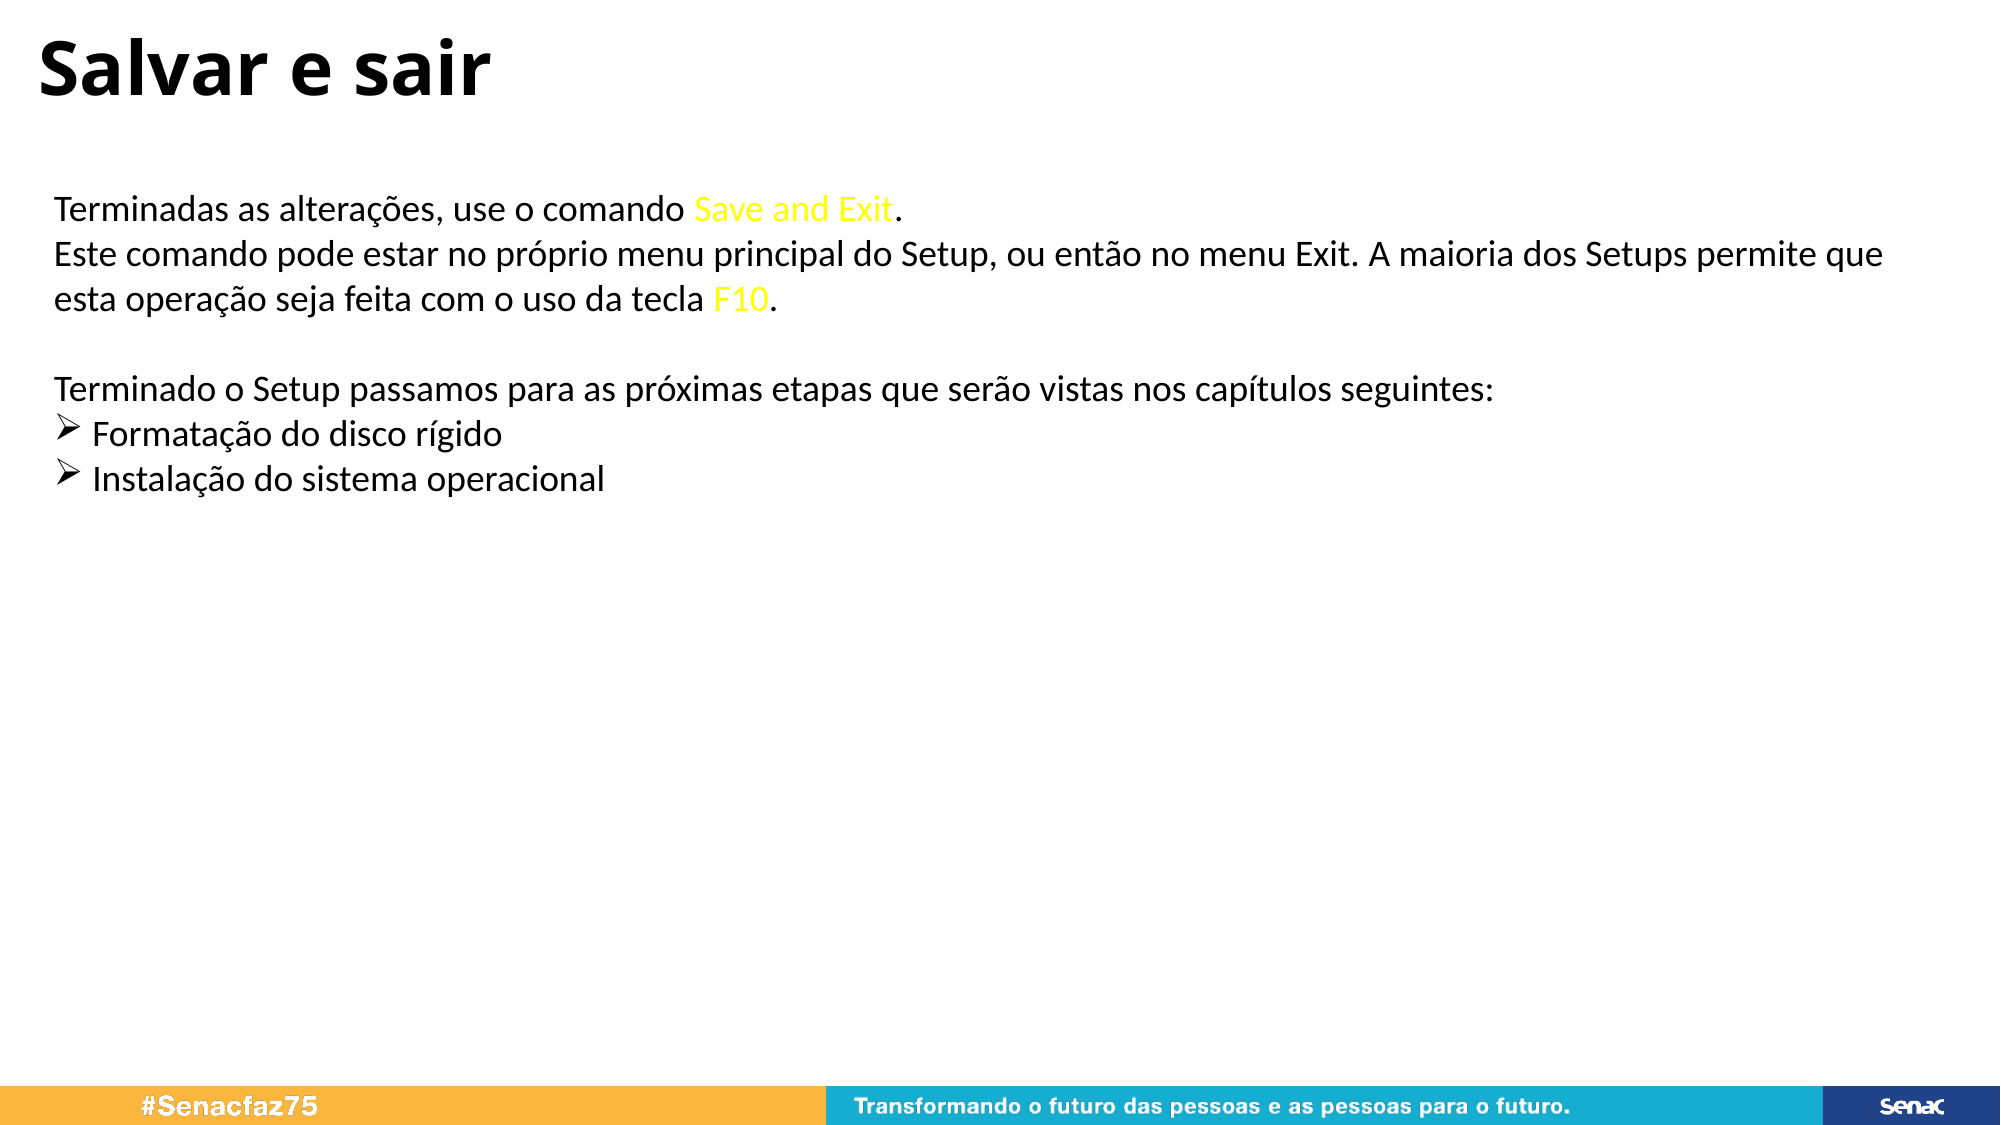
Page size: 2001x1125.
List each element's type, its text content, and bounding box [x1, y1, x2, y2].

picture [0, 1078, 2000, 1125]
text_box Terminadas as alterações, use o comando Save and Exit. Este comando pode estar no próprio menu principal do Setup, ou então no menu Exit. A maioria dos Setups permite que esta operação seja feita com o uso da tecla F10. Terminado o Setup passamos para as próximas etapas que serão vistas nos capítulos seguintes: Formatação do disco rígido Instalação do sistema operacional [39, 177, 1914, 1004]
title Salvar e sair [23, 23, 1677, 149]
